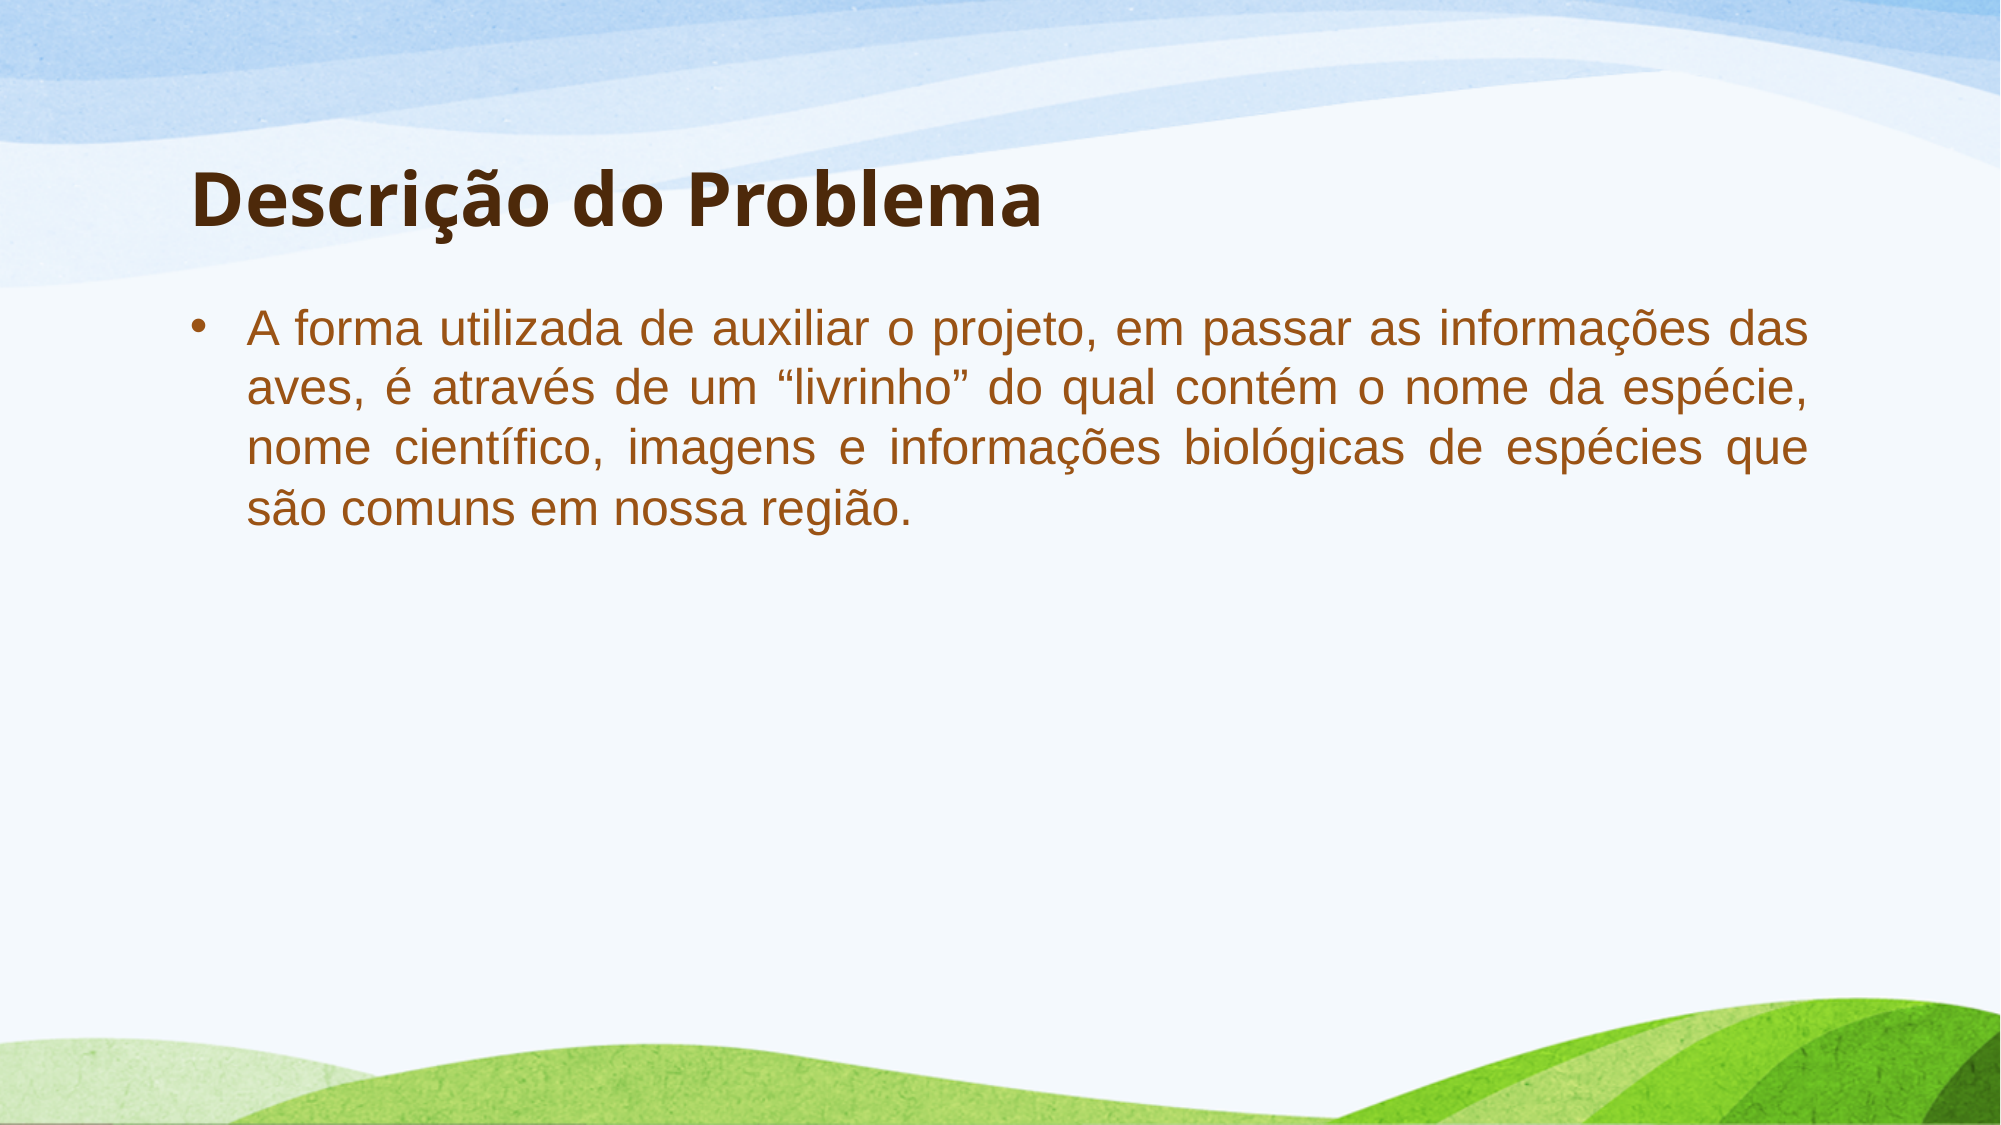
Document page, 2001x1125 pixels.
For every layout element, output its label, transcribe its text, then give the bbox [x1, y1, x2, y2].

title Descrição do Problema [174, 50, 1825, 250]
picture [0, 0, 2001, 1125]
list A forma utilizada de auxiliar o projeto, em passar as informações das aves, é através de um “livrinho” do qual contém o nome da espécie, nome científico, imagens e informações biológicas de espécies que são comuns em nossa região. [174, 287, 1825, 982]
